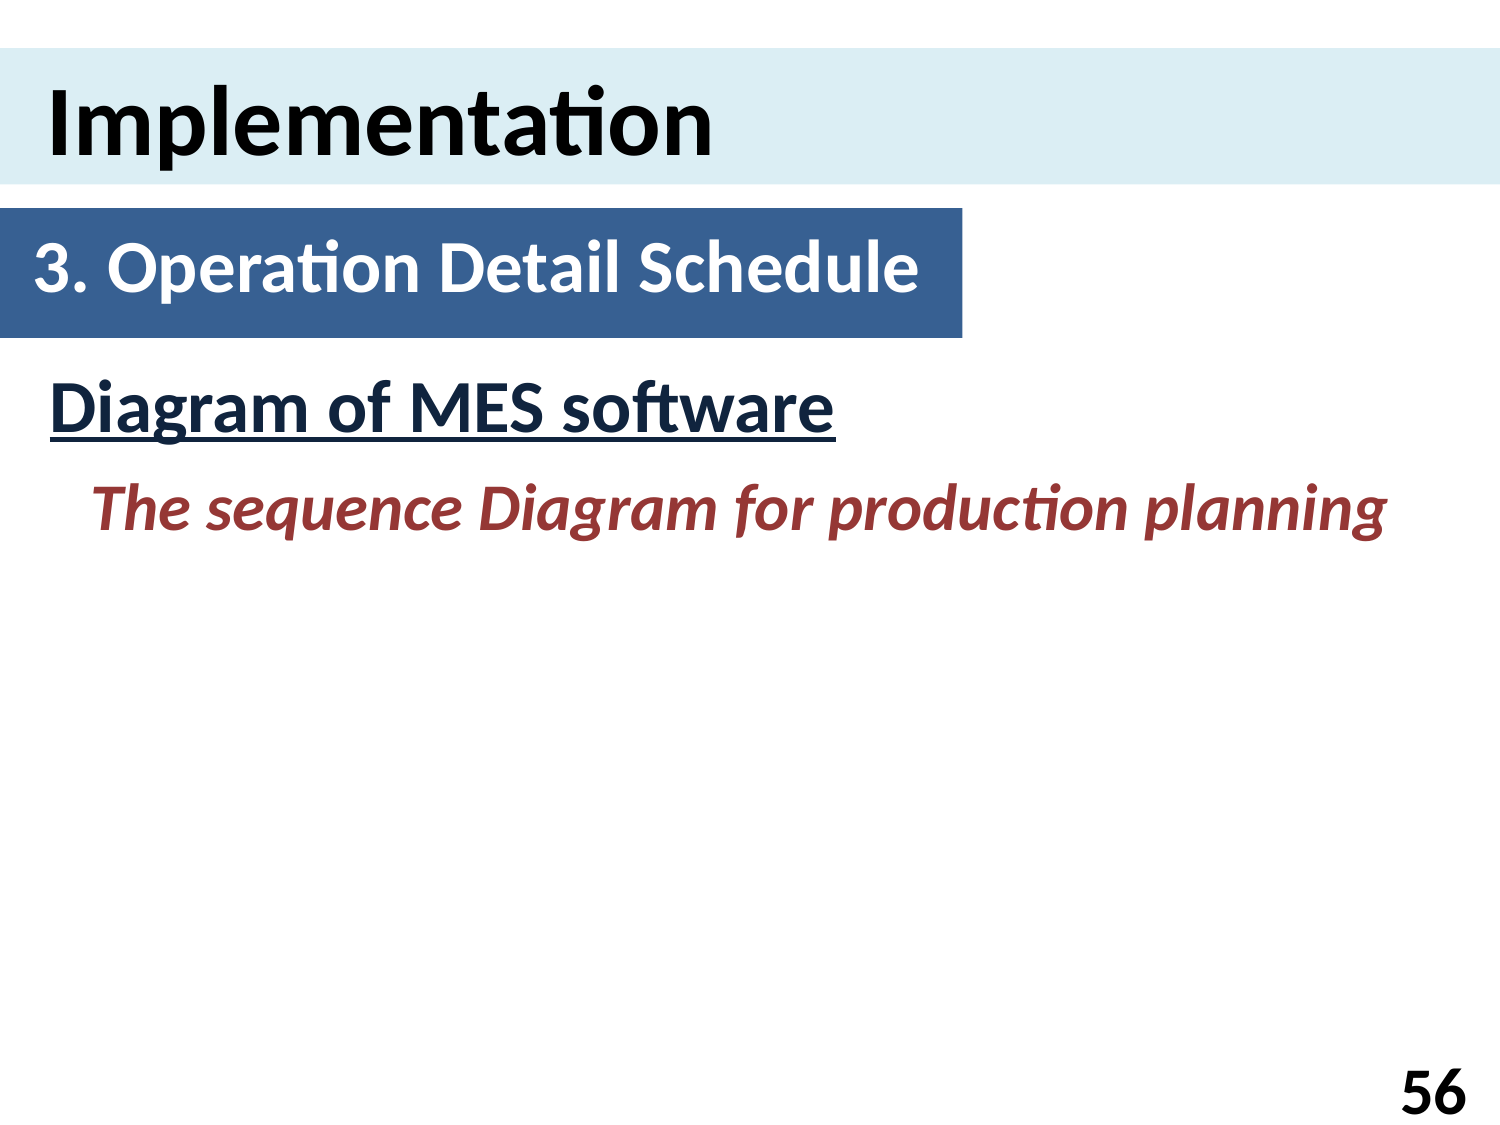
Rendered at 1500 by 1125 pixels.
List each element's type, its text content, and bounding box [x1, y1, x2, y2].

text_box [0, 206, 965, 340]
slide_number 56 [1132, 1057, 1483, 1118]
text_box Diagram of MES software [34, 350, 851, 455]
text_box The sequence Diagram for production planning [75, 456, 1406, 551]
text_box [0, 46, 1500, 186]
text_box 3. Operation Detail Schedule [17, 210, 1058, 315]
text_box Implementation [9, 48, 731, 183]
